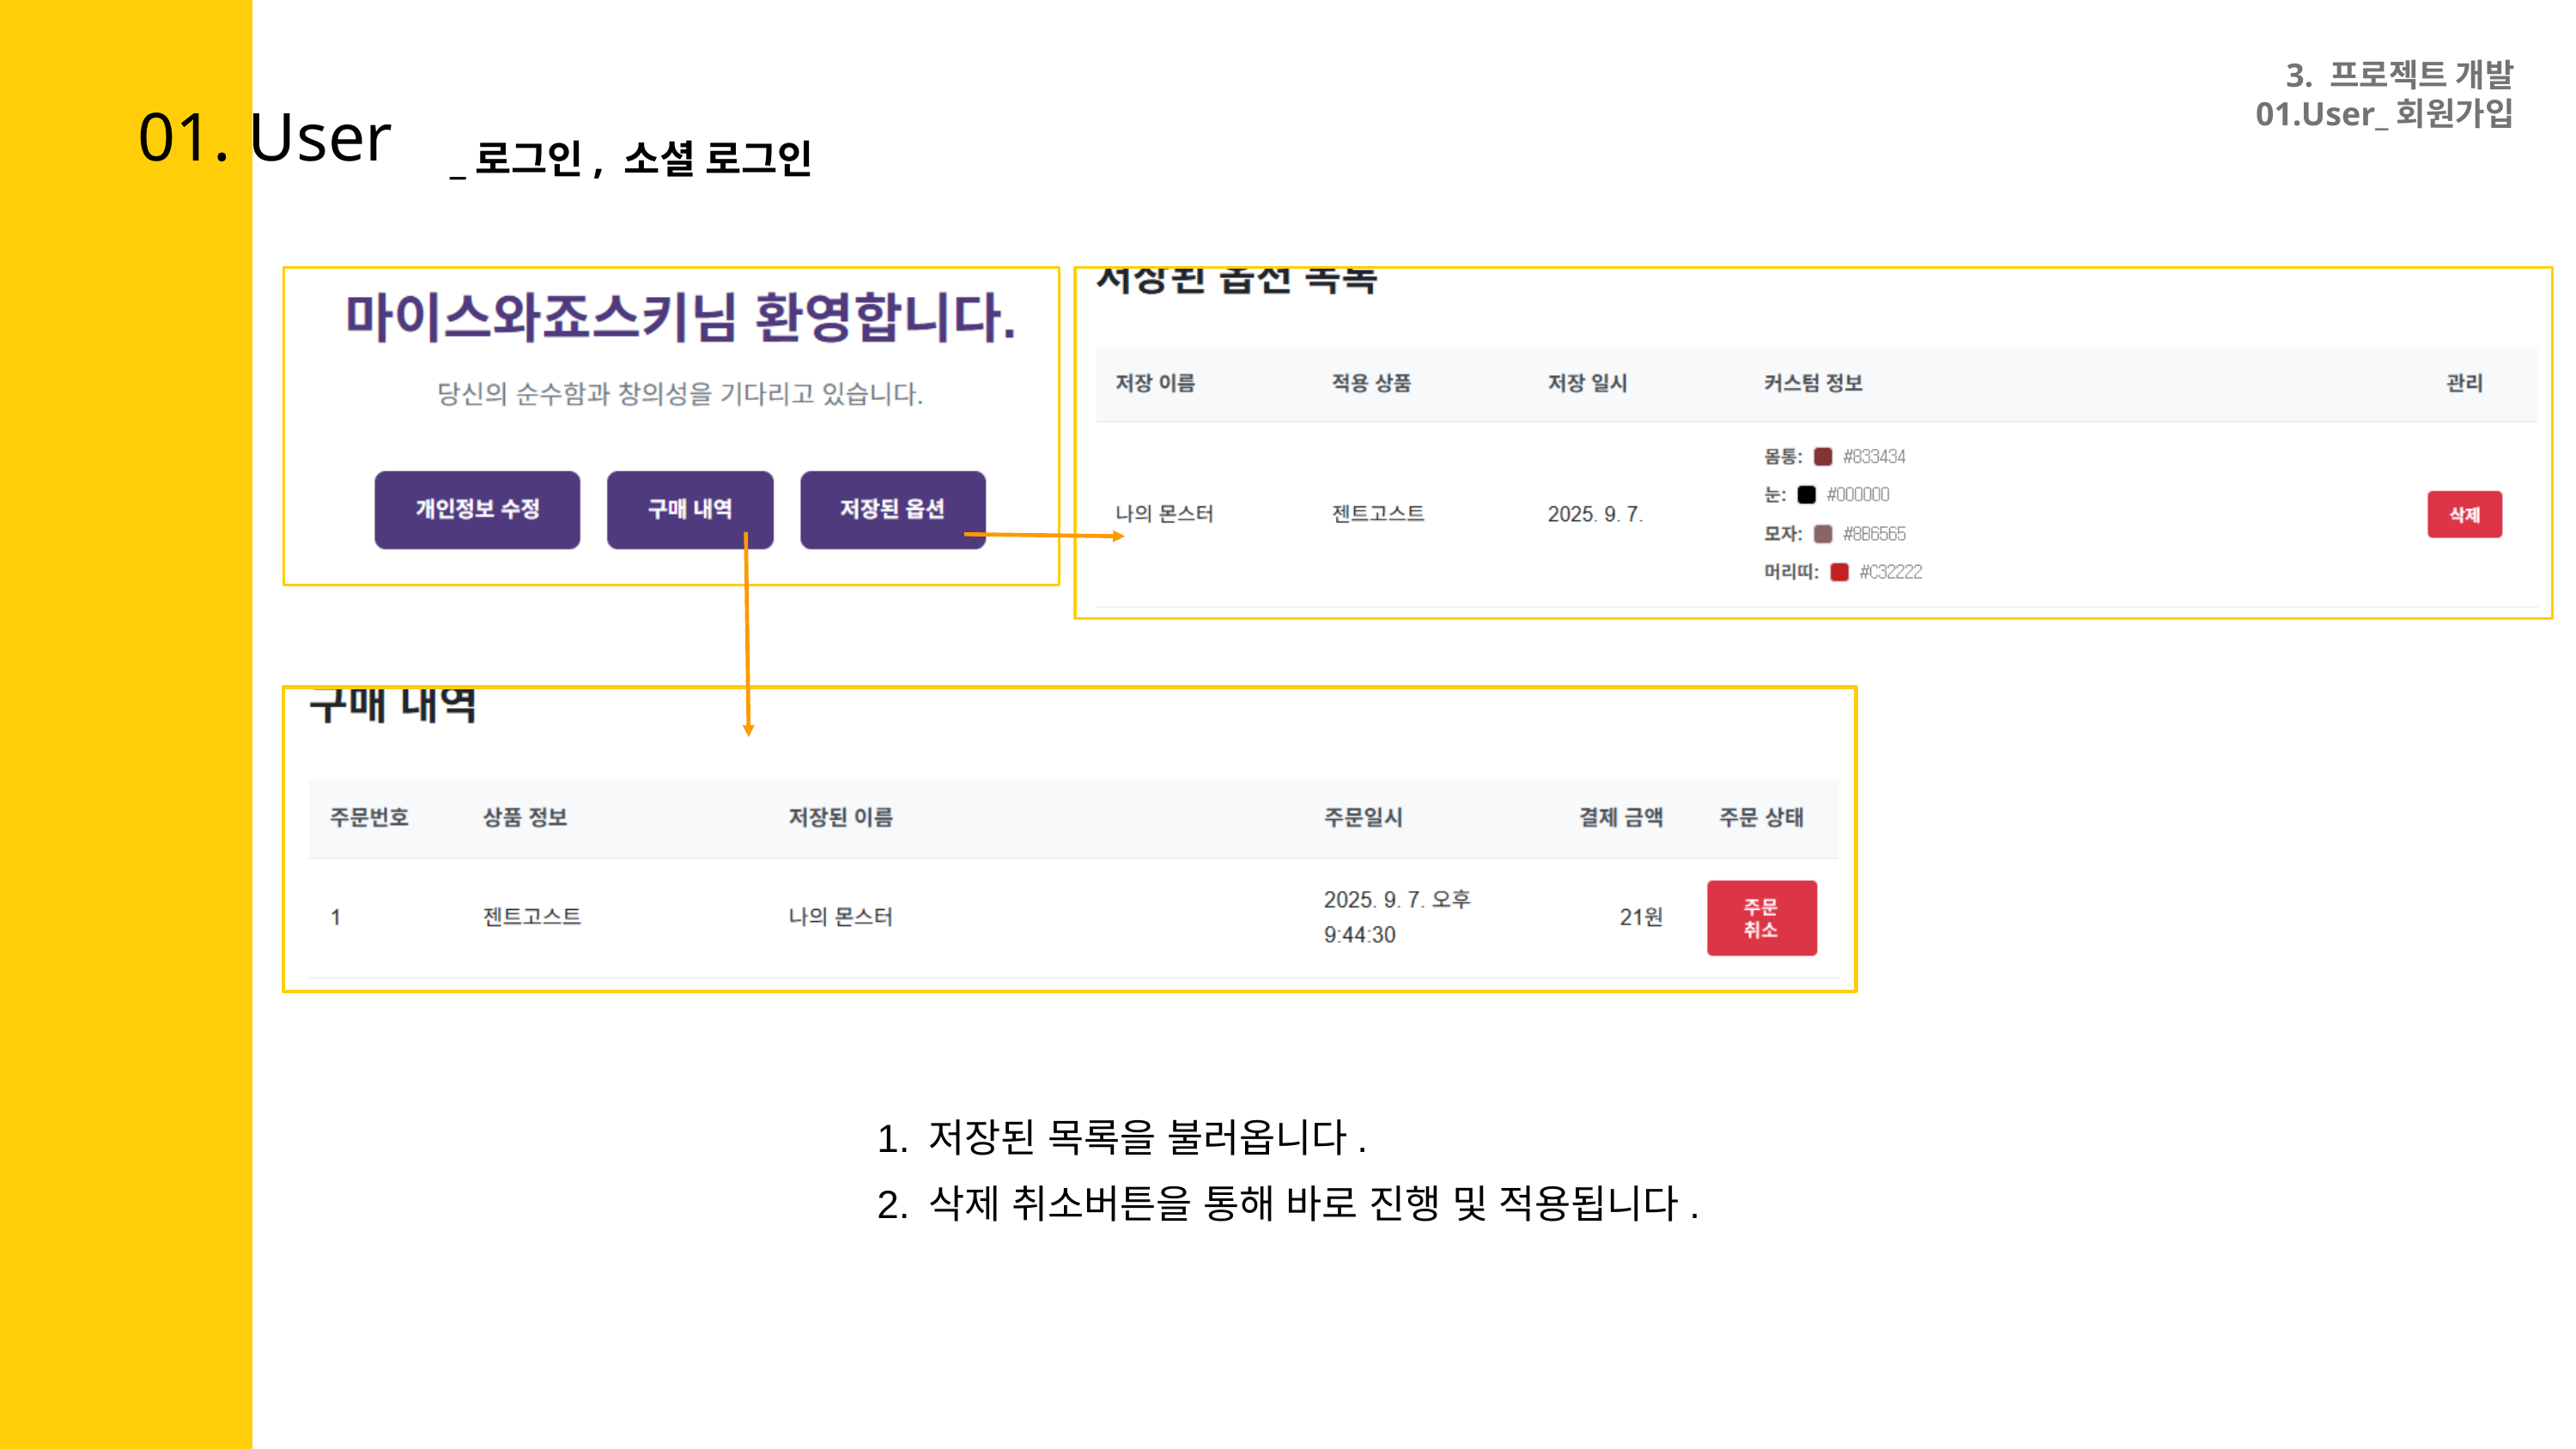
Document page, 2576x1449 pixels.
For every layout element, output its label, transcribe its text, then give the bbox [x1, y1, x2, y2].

picture [285, 268, 1059, 585]
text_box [963, 534, 1126, 537]
picture [285, 688, 1855, 990]
text_box 01. User [137, 94, 814, 175]
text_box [0, 585, 840, 863]
text_box 3. 프로젝트 개발 01.User_회원가입 [1444, 55, 2515, 133]
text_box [745, 531, 750, 737]
text_box 저장된 목록을 불러옵니다. 삭제 취소버튼을 통해 바로 진행 및 적용됩니다. [864, 1094, 2073, 1227]
picture [1076, 268, 2552, 618]
text_box _로그인, 소셜 로그인 [449, 116, 894, 183]
